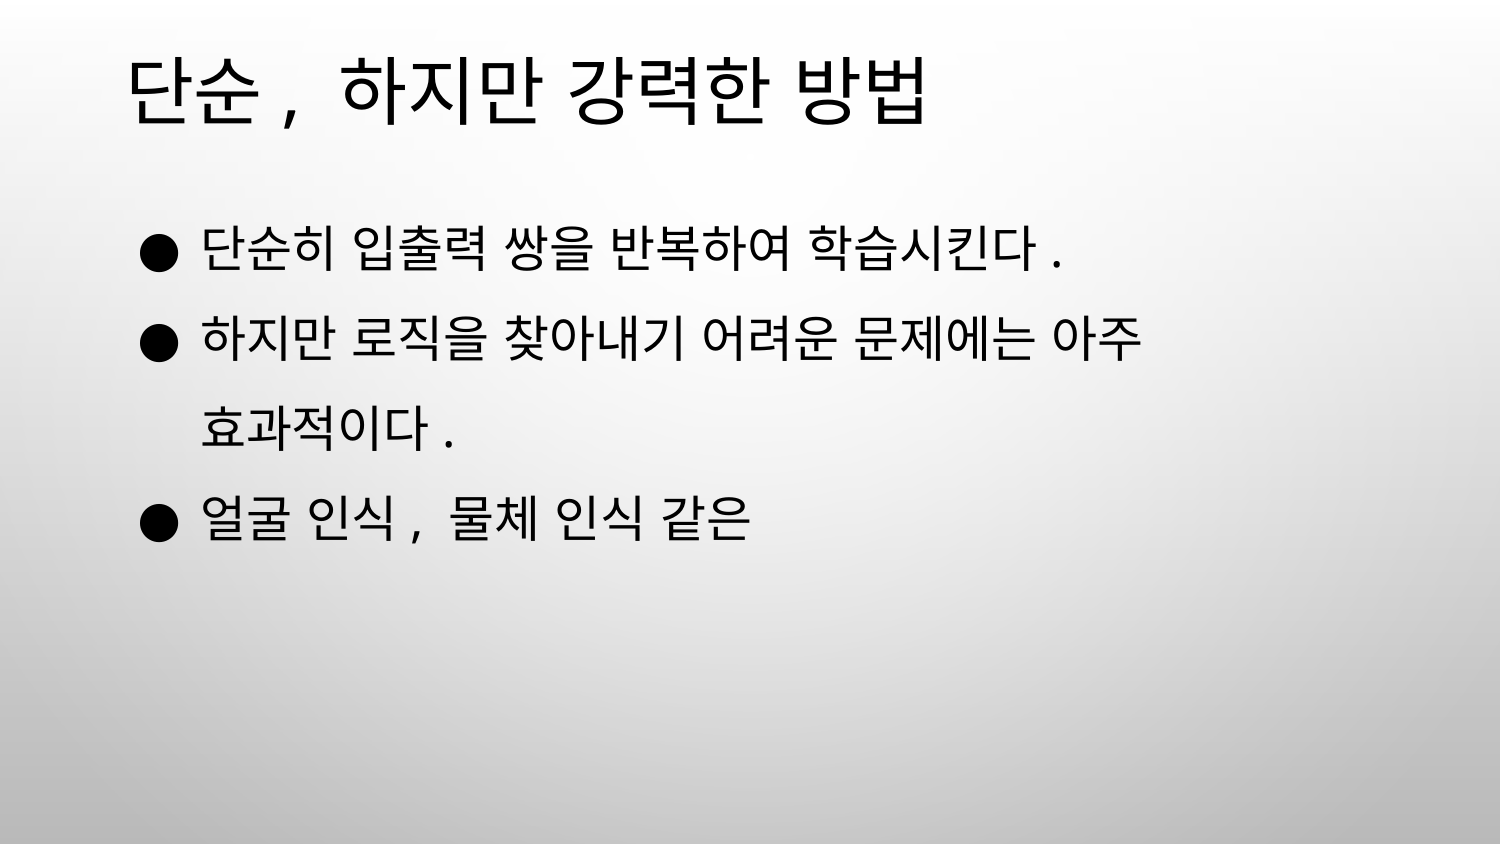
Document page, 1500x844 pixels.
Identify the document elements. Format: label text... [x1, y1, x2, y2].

title 단순, 하지만 강력한 방법 [125, 65, 1375, 136]
list 단순히 입출력 쌍을 반복하여 학습시킨다. 하지만 로직을 찾아내기 어려운 문제에는 아주 효과적이다. 얼굴 인식, 물체 인식 같은 [125, 187, 1375, 680]
picture [0, 0, 1500, 844]
